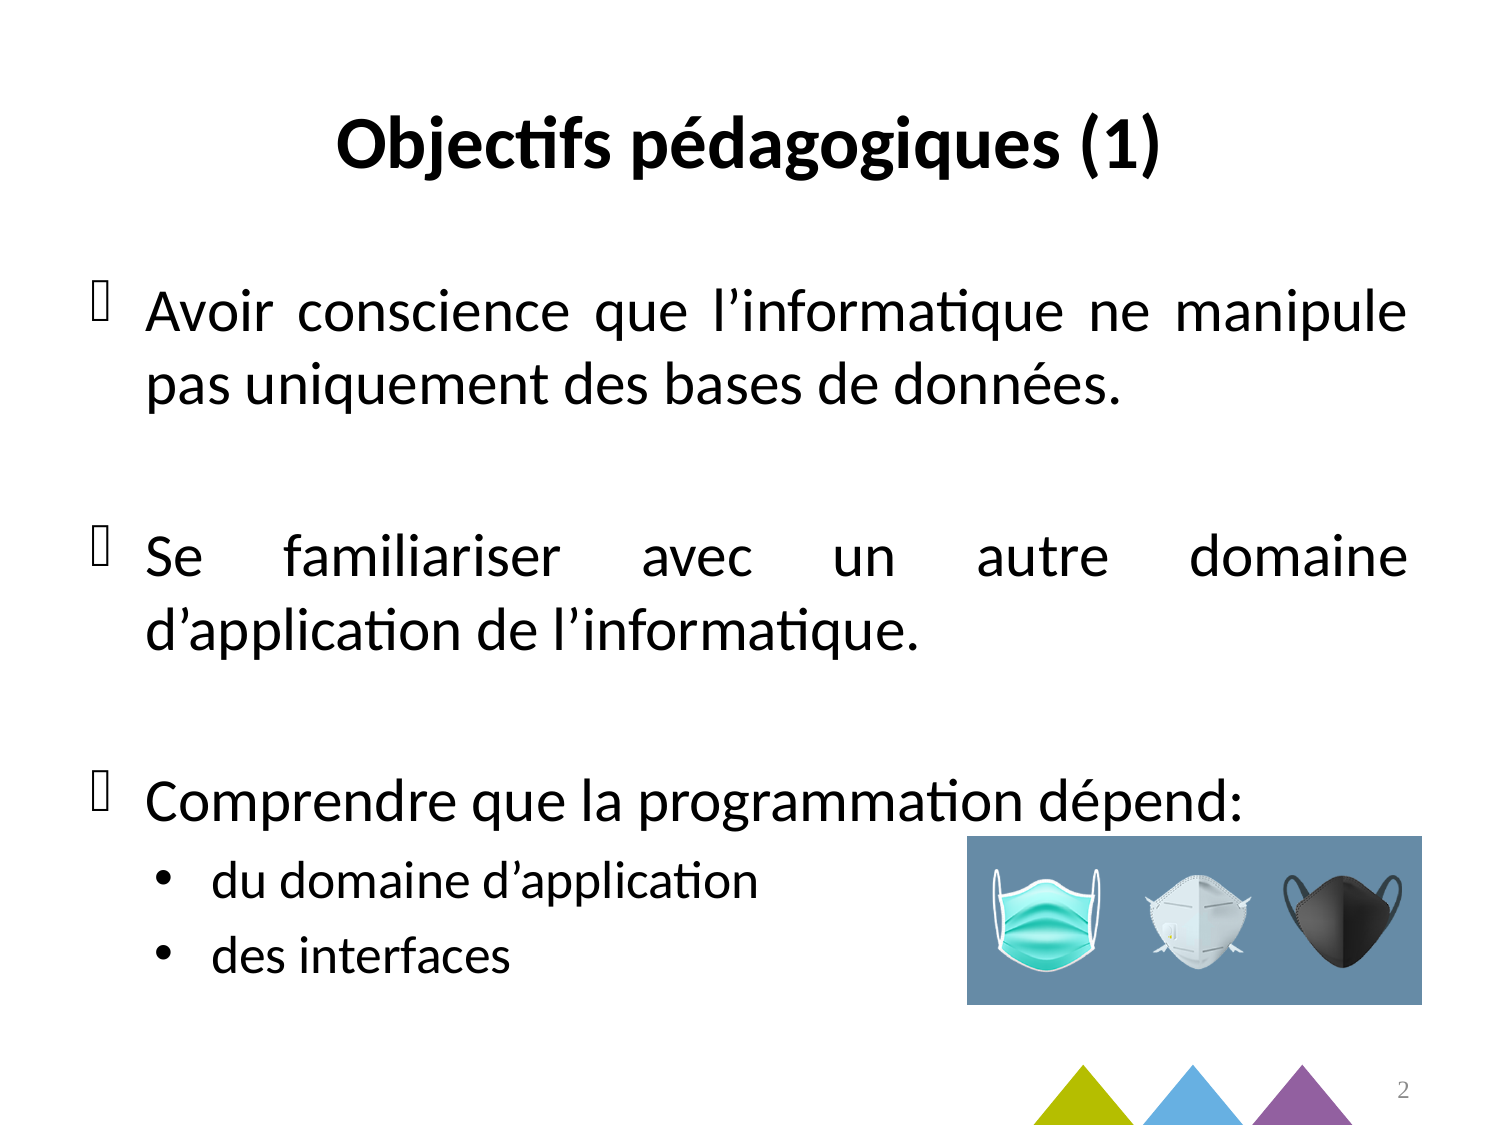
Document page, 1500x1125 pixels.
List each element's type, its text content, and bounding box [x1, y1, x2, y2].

slide_number 2 [1352, 1058, 1425, 1119]
picture [966, 835, 1422, 1006]
text_box [1187, 1050, 1500, 1125]
title Objectifs pédagogiques (1) [75, 45, 1425, 233]
list Avoir conscience que l’informatique ne manipule pas uniquement des bases de données. Se familiariser avec un autre domaine d’application de l’informatique. Comprendre que la programmation dépend: du domaine d’application des interfaces [75, 262, 1425, 1005]
